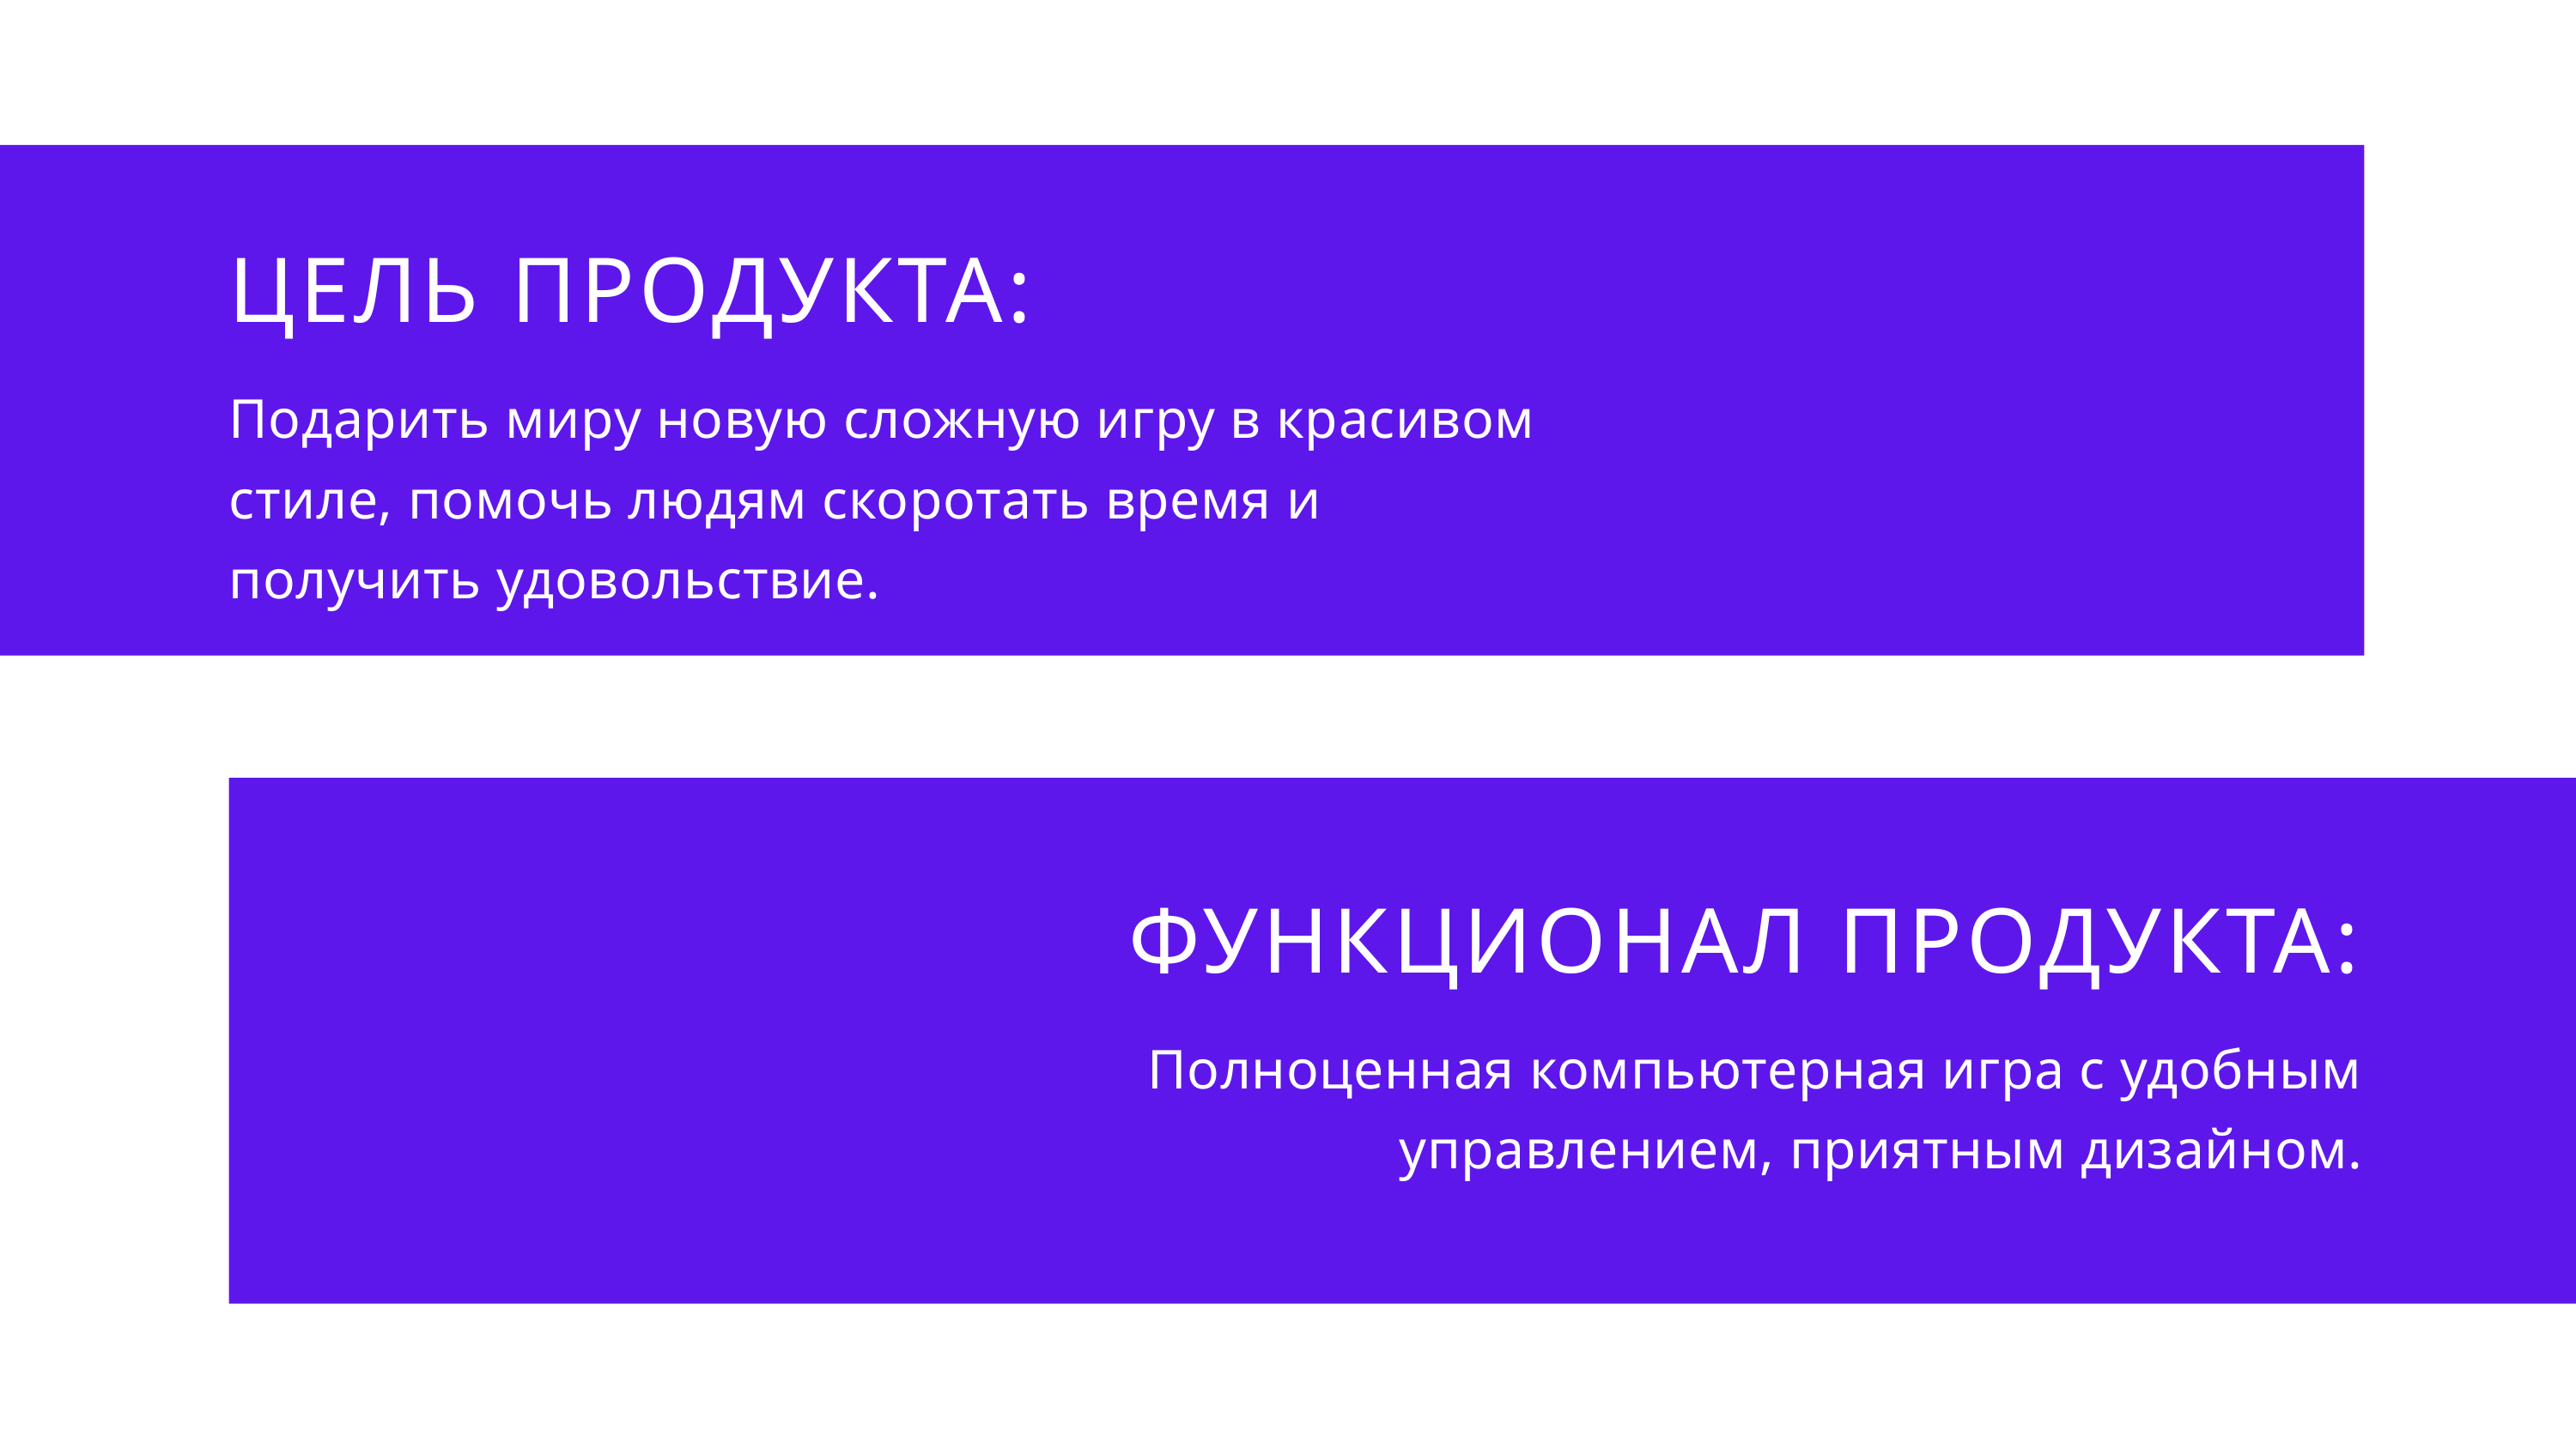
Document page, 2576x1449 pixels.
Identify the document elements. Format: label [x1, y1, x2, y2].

text_box [0, 144, 2365, 656]
text_box [228, 215, 1580, 613]
text_box [950, 865, 2365, 1175]
text_box [228, 778, 2576, 1304]
